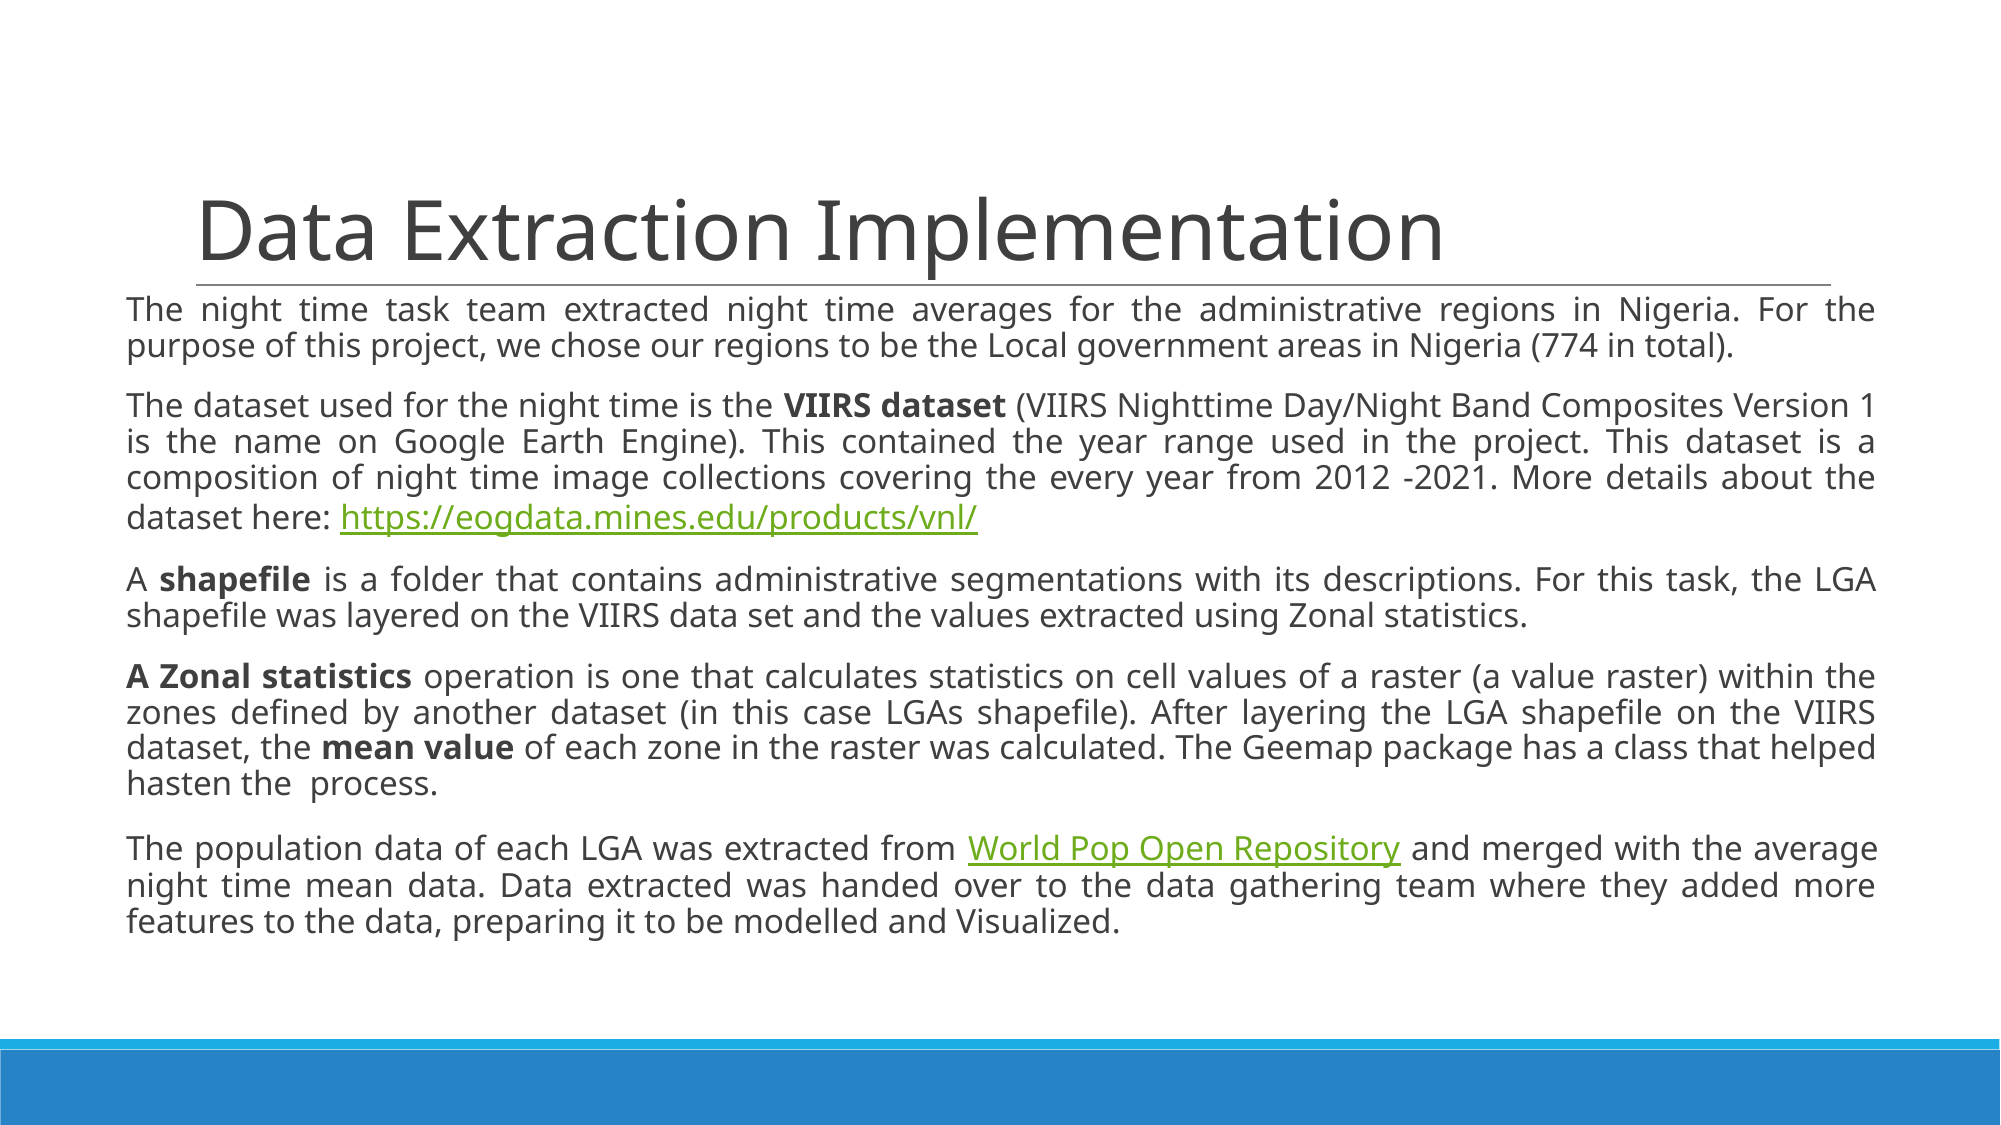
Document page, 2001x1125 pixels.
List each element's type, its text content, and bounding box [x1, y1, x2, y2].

list The night time task team extracted night time averages for the administrative regions in Nigeria. For the purpose of this project, we chose our regions to be the Local government areas in Nigeria (774 in total). The dataset used for the night time is the VIIRS dataset (VIIRS Nighttime Day/Night Band Composites Version 1 is the name on Google Earth Engine). This contained the year range used in the project. This dataset is a composition of night time image collections covering the every year from 2012 -2021. More details about the dataset here: https://eogdata.mines.edu/products/vnl/ A shapefile is a folder that contains administrative segmentations with its descriptions. For this task, the LGA shapefile was layered on the VIIRS data set and the values extracted using Zonal statistics. A Zonal statistics operation is one that calculates statistics on cell values of a raster (a value raster) within the zones defined by another dataset (in this case LGAs shapefile). After layering the LGA shapefile on the VIIRS dataset, the mean value of each zone in the raster was calculated. The Geemap package has a class that helped hasten the process. The population data of each LGA was extracted from World Pop Open Repository and merged with the average night time mean data. Data extracted was handed over to the data gathering team where they added more features to the data, preparing it to be modelled and Visualized. [107, 285, 1880, 1003]
title Data Extraction Implementation [180, 98, 1831, 285]
